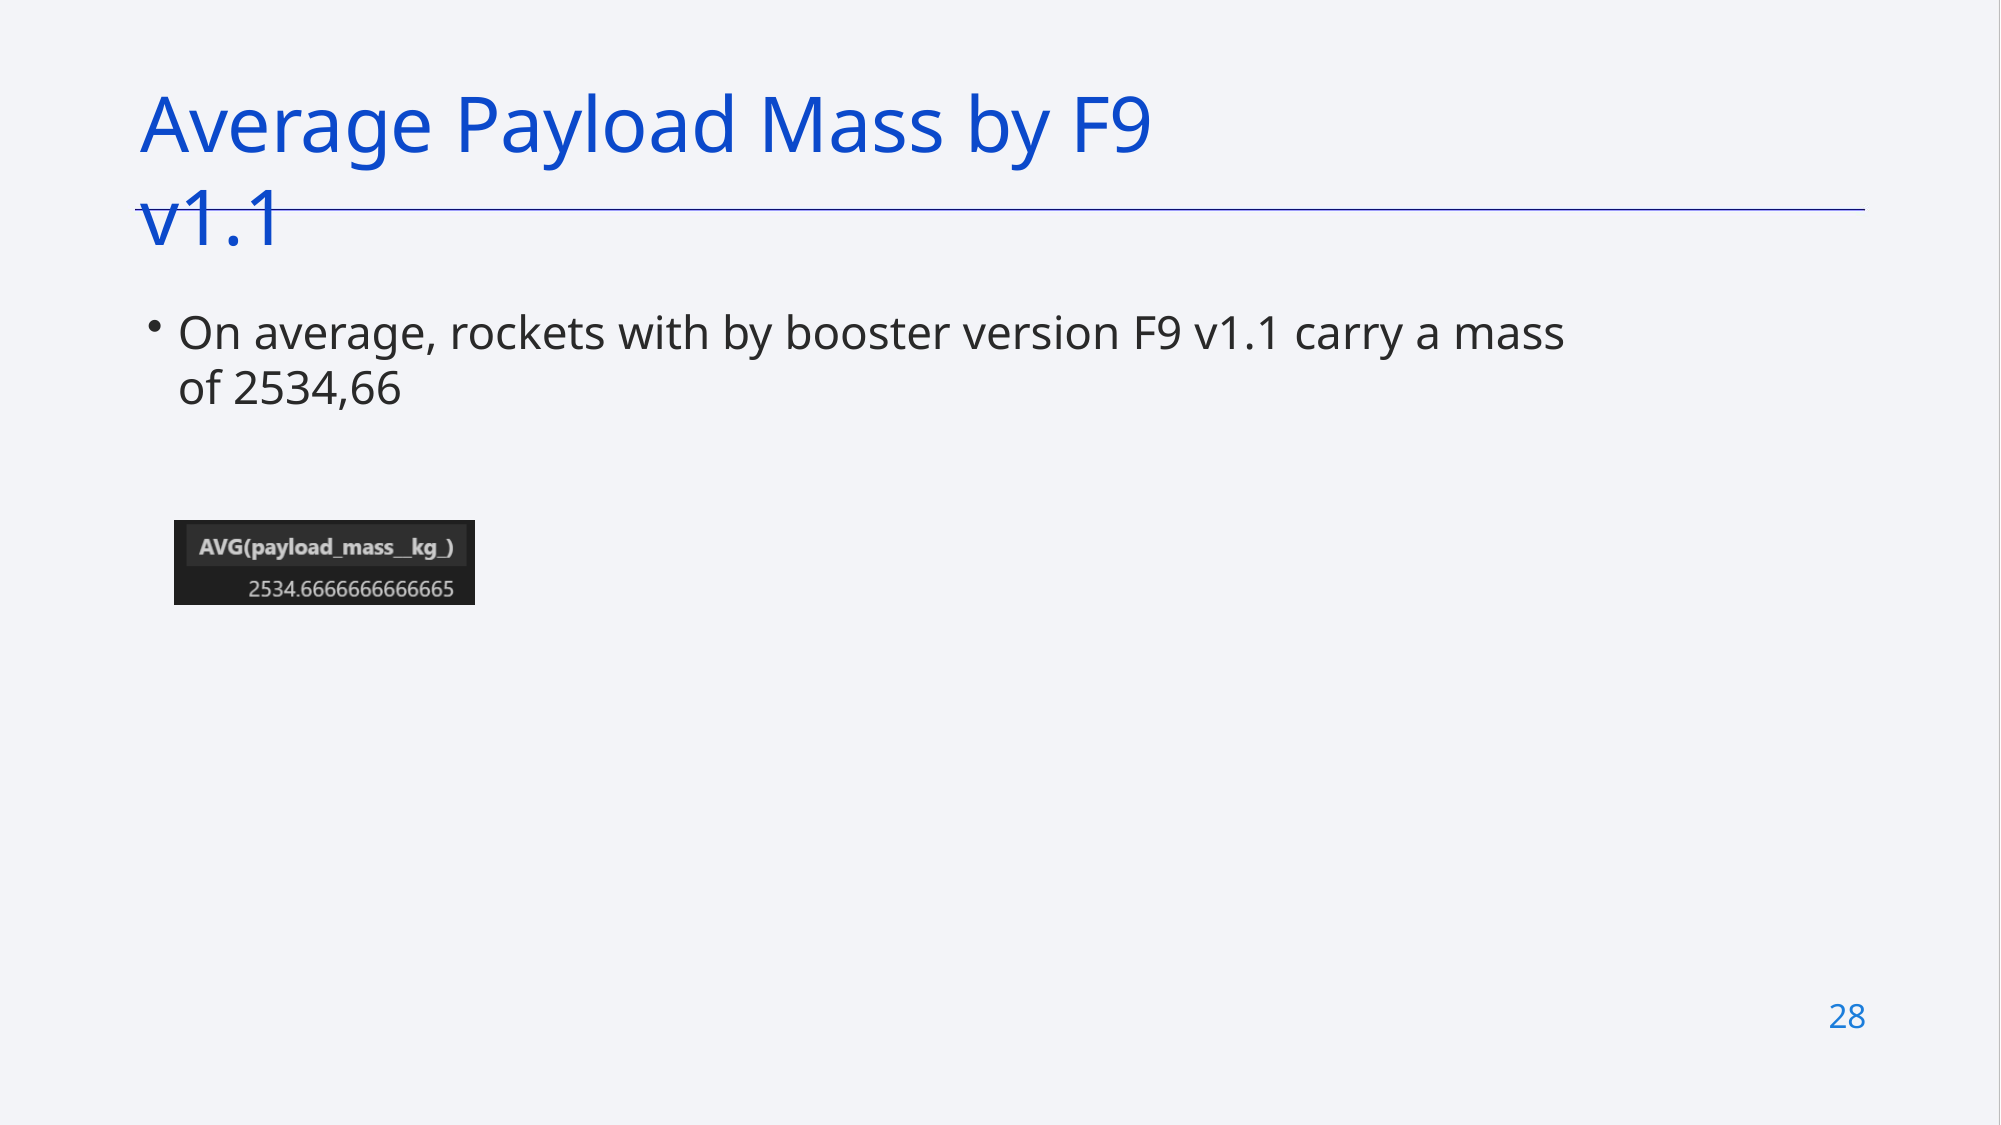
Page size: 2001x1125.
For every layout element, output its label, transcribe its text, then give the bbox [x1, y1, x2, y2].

title Average Payload Mass by F9 v1.1 [138, 73, 1314, 264]
picture [0, 0, 2000, 1125]
text_box On average, rockets with by booster version F9 v1.1 carry a mass of 2534,66 [145, 301, 1578, 414]
slide_number 28 [1822, 1001, 1872, 1125]
